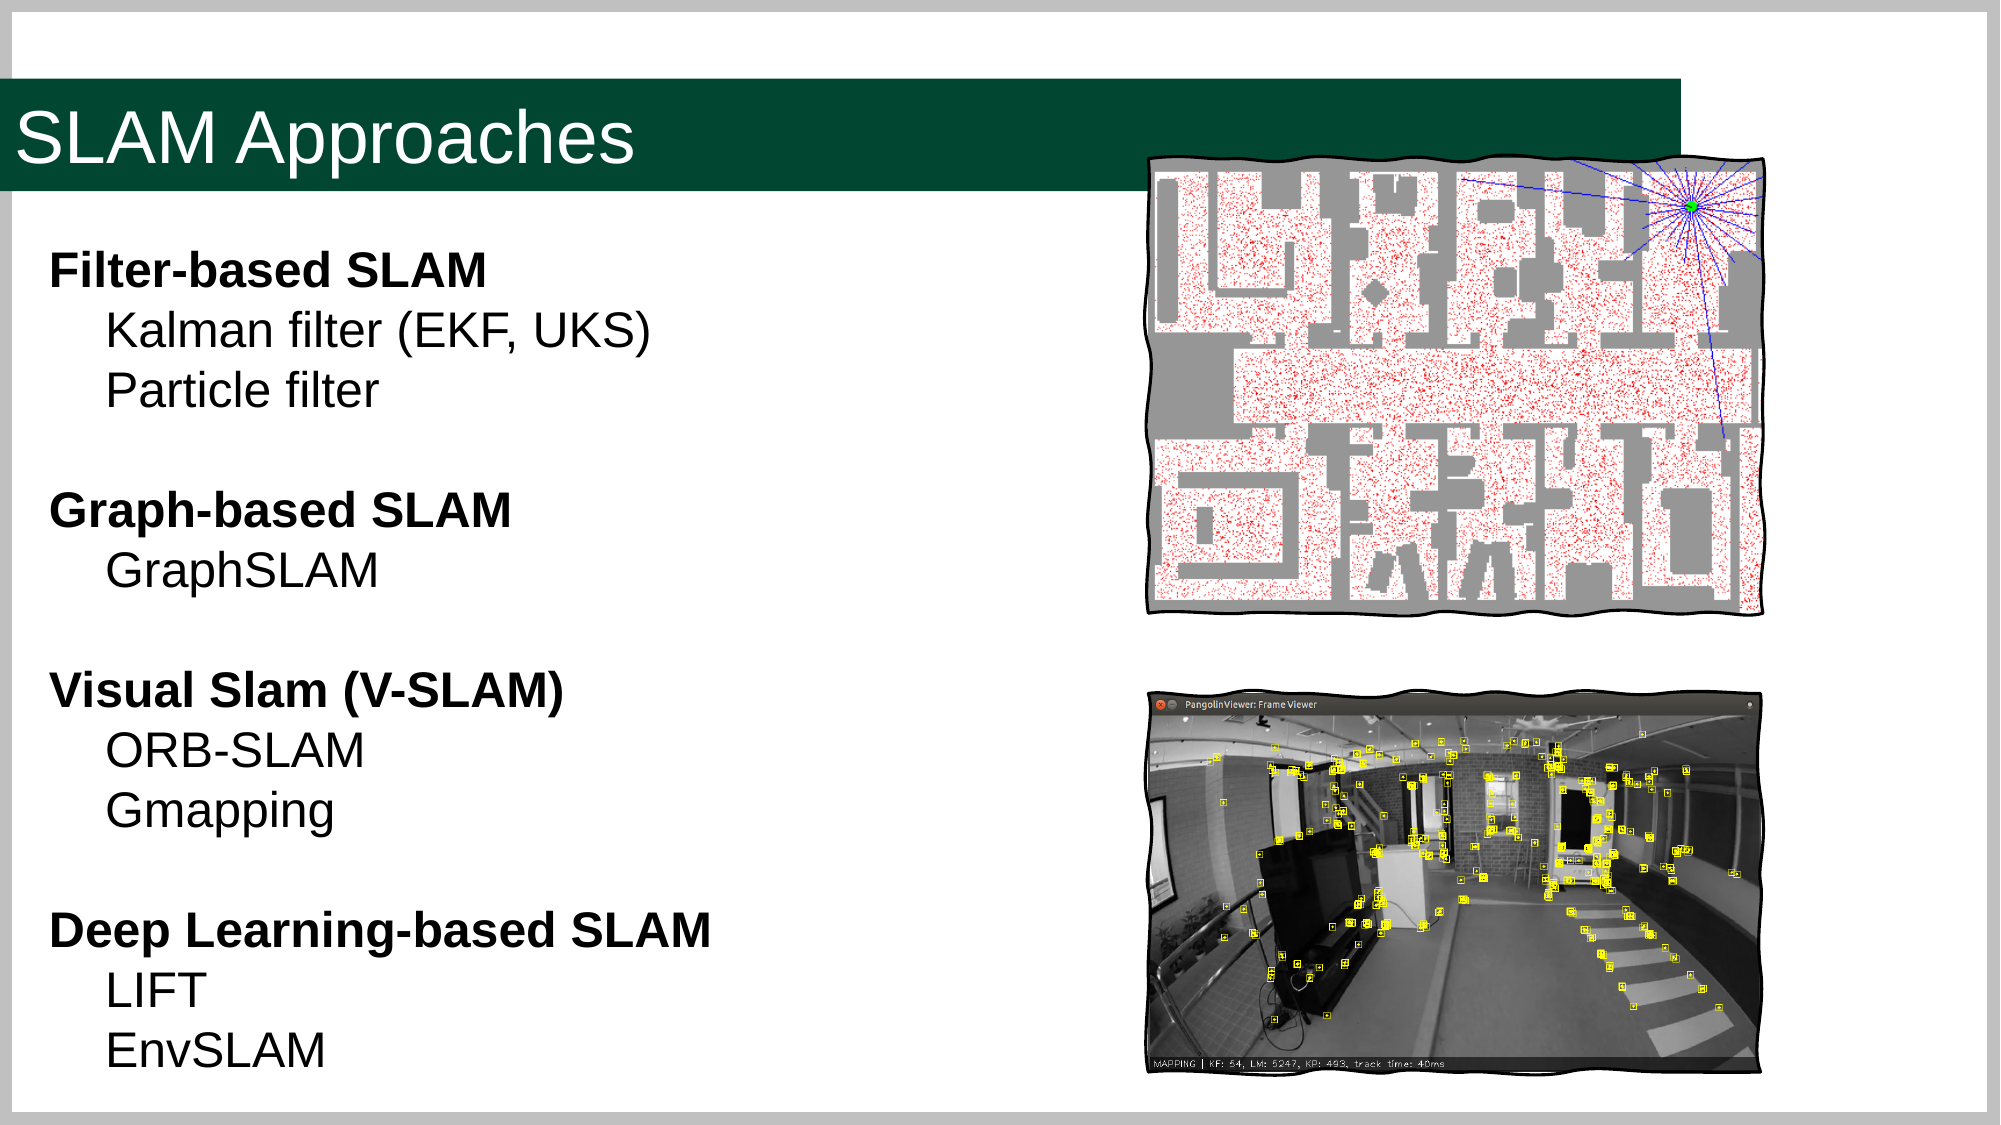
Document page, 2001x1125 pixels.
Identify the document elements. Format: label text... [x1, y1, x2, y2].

picture [1148, 693, 1761, 1073]
text_box SLAM Approaches [0, 84, 1360, 184]
text_box [0, 78, 1681, 157]
picture [1148, 158, 1764, 614]
text_box [0, 0, 2000, 1125]
text_box Filter-based SLAM Kalman filter (EKF, UKS) Particle filter Graph-based SLAM GraphSLAM Visual Slam (V-SLAM) ORB-SLAM Gmapping Deep Learning-based SLAM LIFT EnvSLAM [34, 230, 728, 1085]
text_box [0, 184, 1143, 192]
